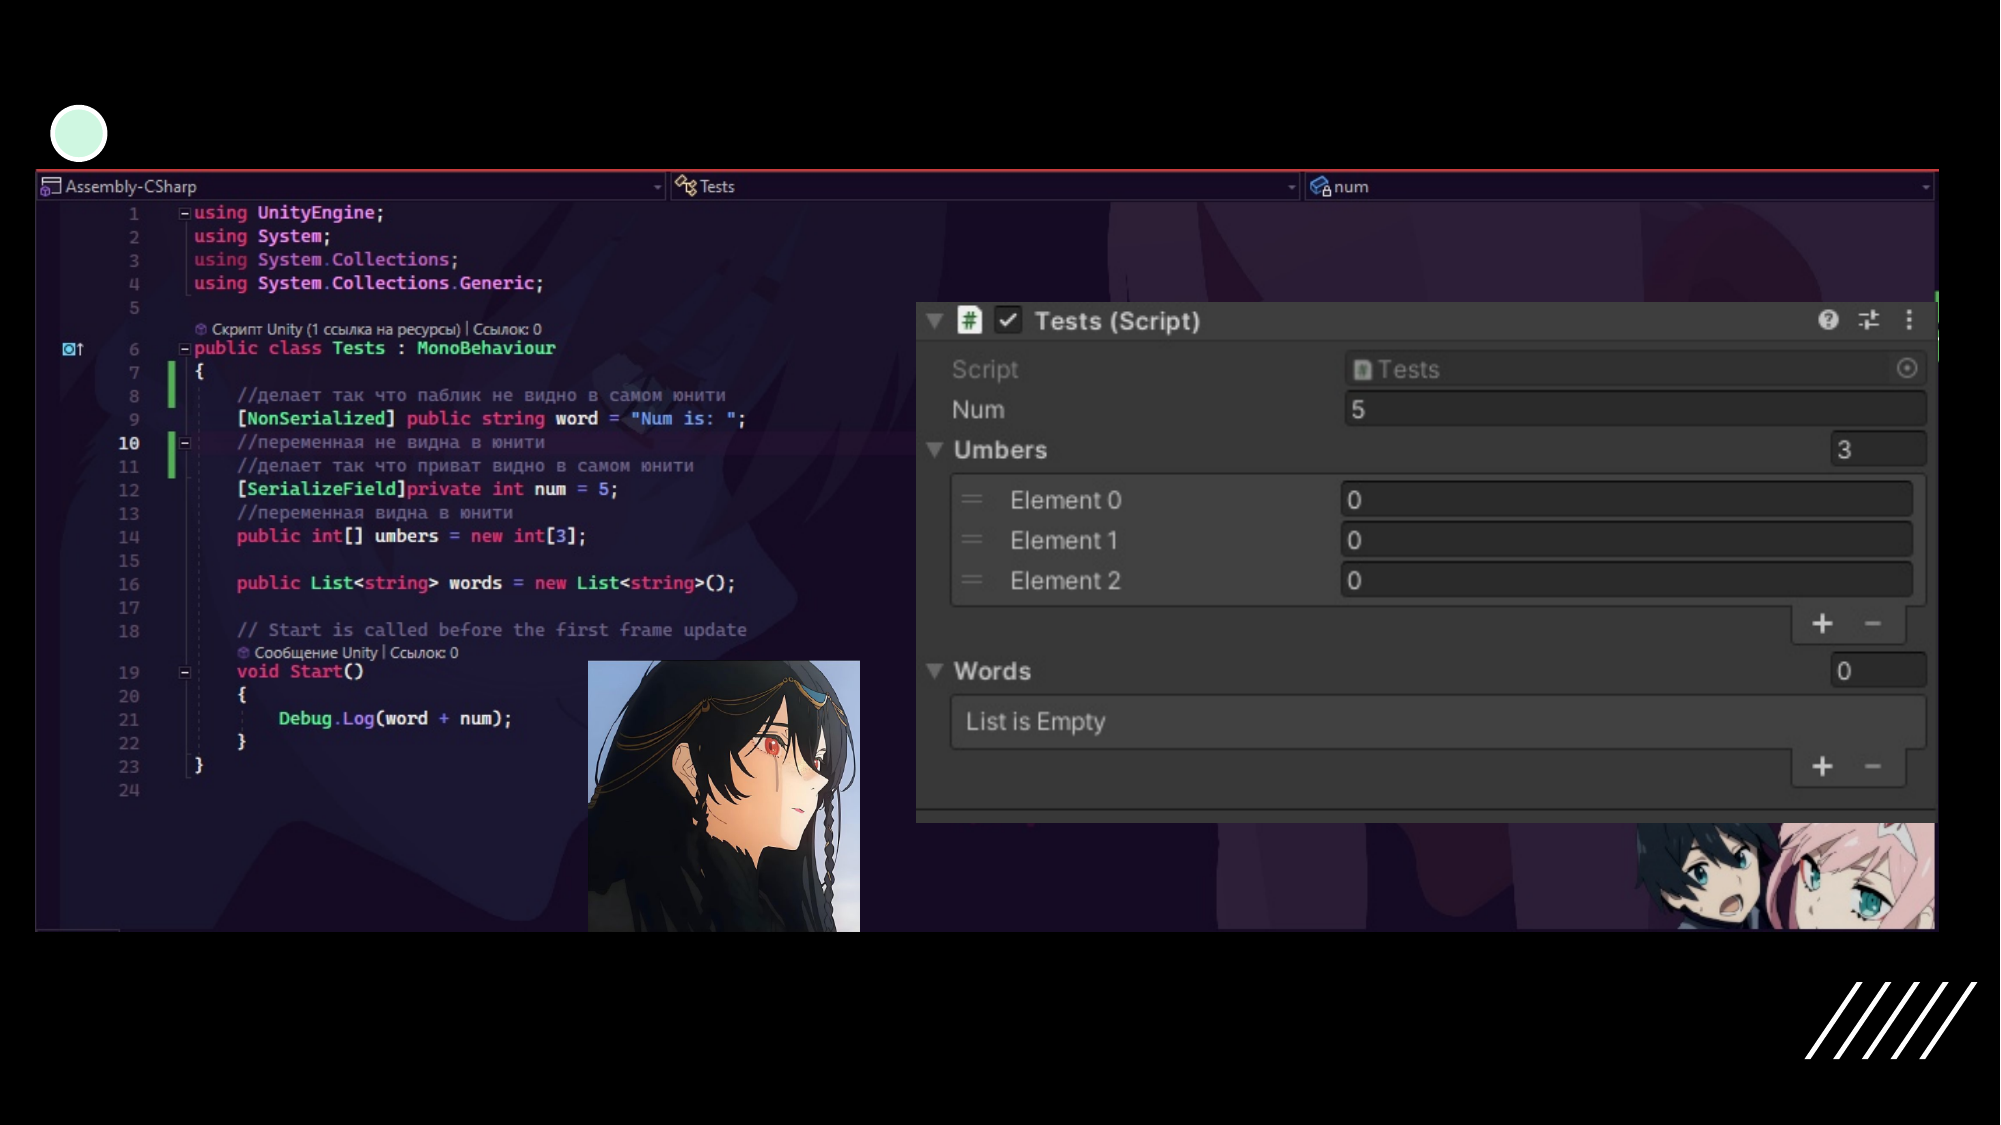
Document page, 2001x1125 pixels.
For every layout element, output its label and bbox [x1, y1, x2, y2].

picture [35, 169, 1939, 932]
